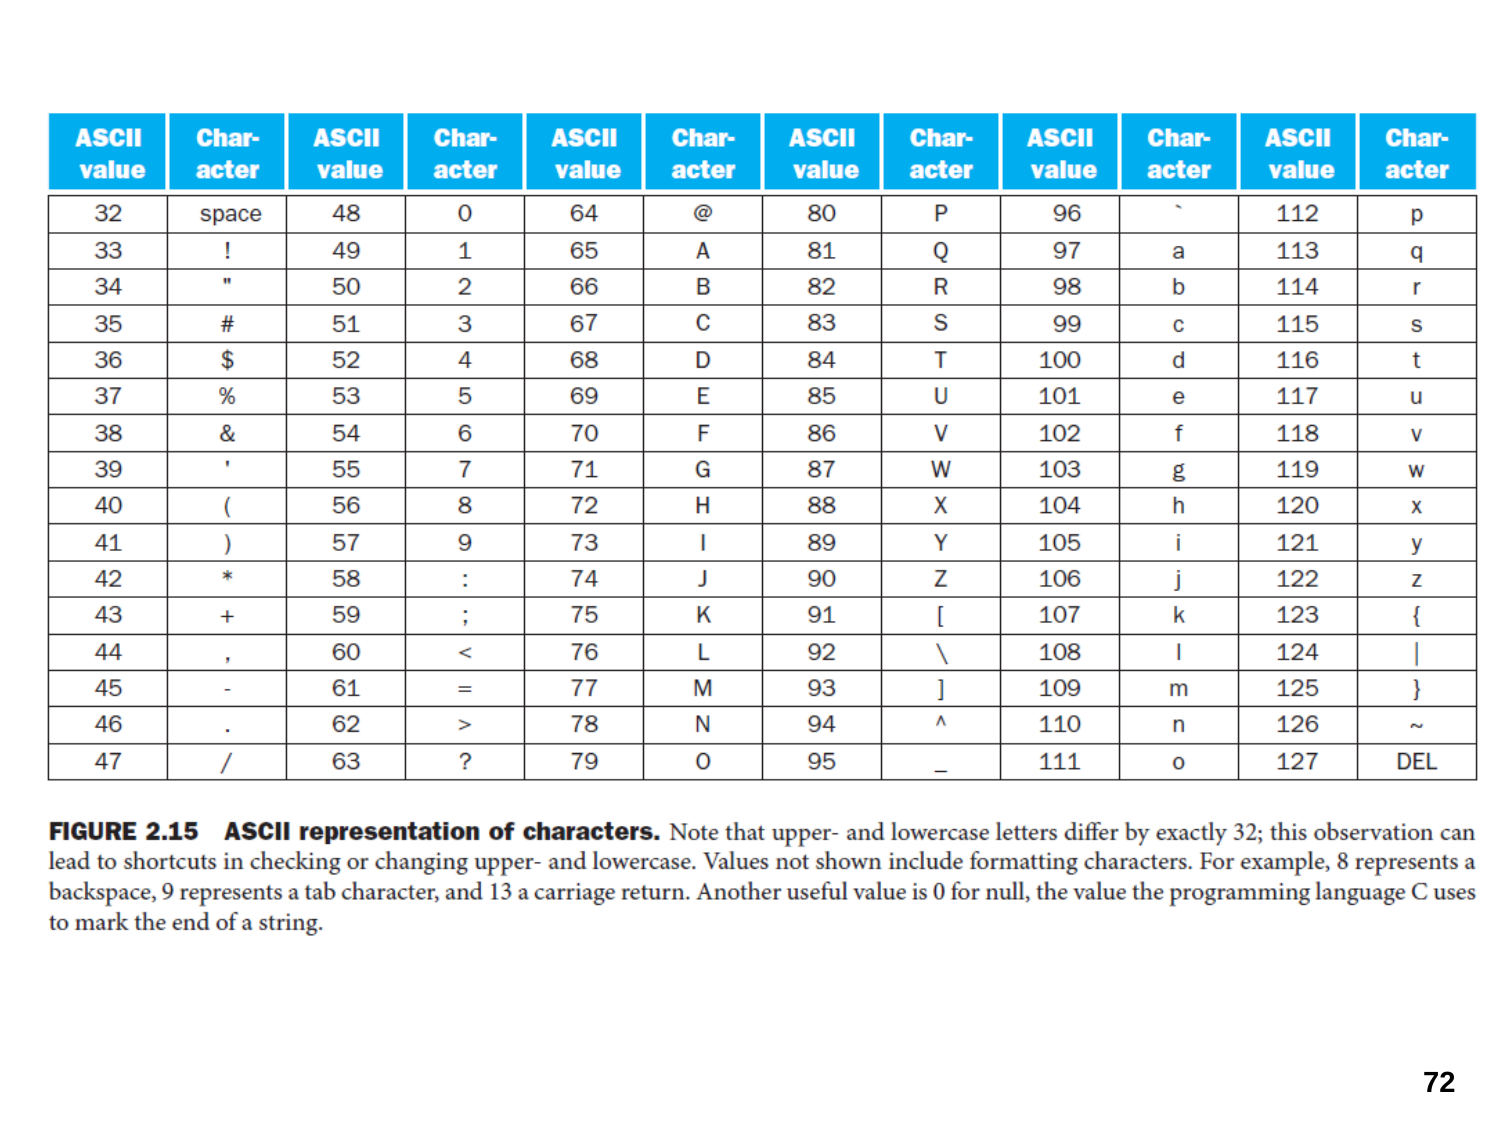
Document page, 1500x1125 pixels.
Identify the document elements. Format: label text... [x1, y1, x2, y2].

picture [40, 101, 1483, 945]
footer 72 [277, 1046, 1471, 1106]
